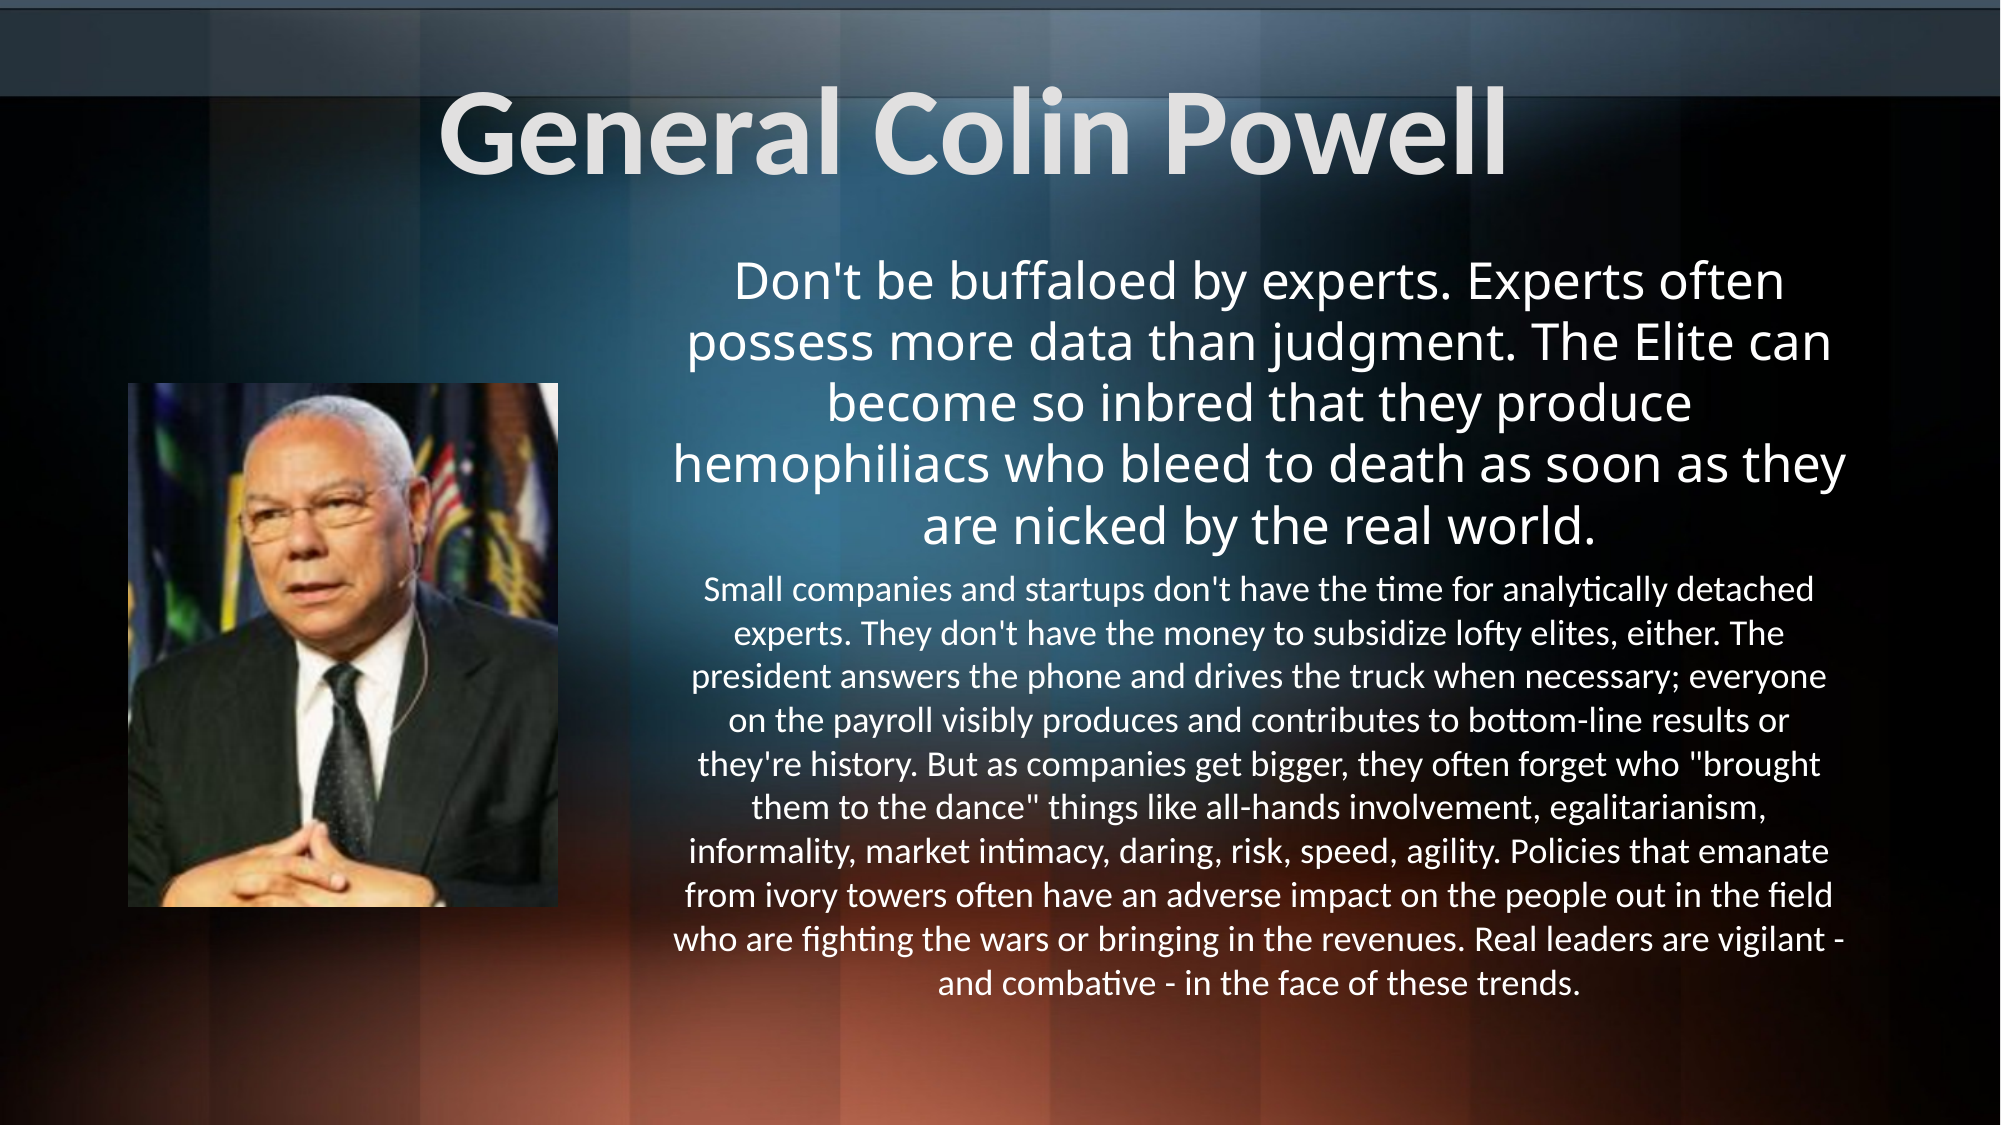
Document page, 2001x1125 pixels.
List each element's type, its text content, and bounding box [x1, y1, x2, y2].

picture [0, 0, 2001, 1125]
text_box General Colin Powell [146, 18, 1804, 207]
text_box Don't be buffaloed by experts. Experts often possess more data than judgment. The Elite can become so inbred that they produce hemophiliacs who bleed to death as soon as they are nicked by the real world. Small companies and startups don't have the time for analytically detached experts. They don't have the money to subsidize lofty elites, either. The president answers the phone and drives the truck when necessary; everyone on the payroll visibly produces and contributes to bottom-line results or they're history. But as companies get bigger, they often forget who "brought them to the dance" things like all-hands involvement, egalitarianism, informality, market intimacy, daring, risk, speed, agility. Policies that emanate from ivory towers often have an adverse impact on the people out in the field who are fighting the wars or bringing in the revenues. Real leaders are vigilant - and combative - in the face of these trends. [657, 241, 1864, 1037]
